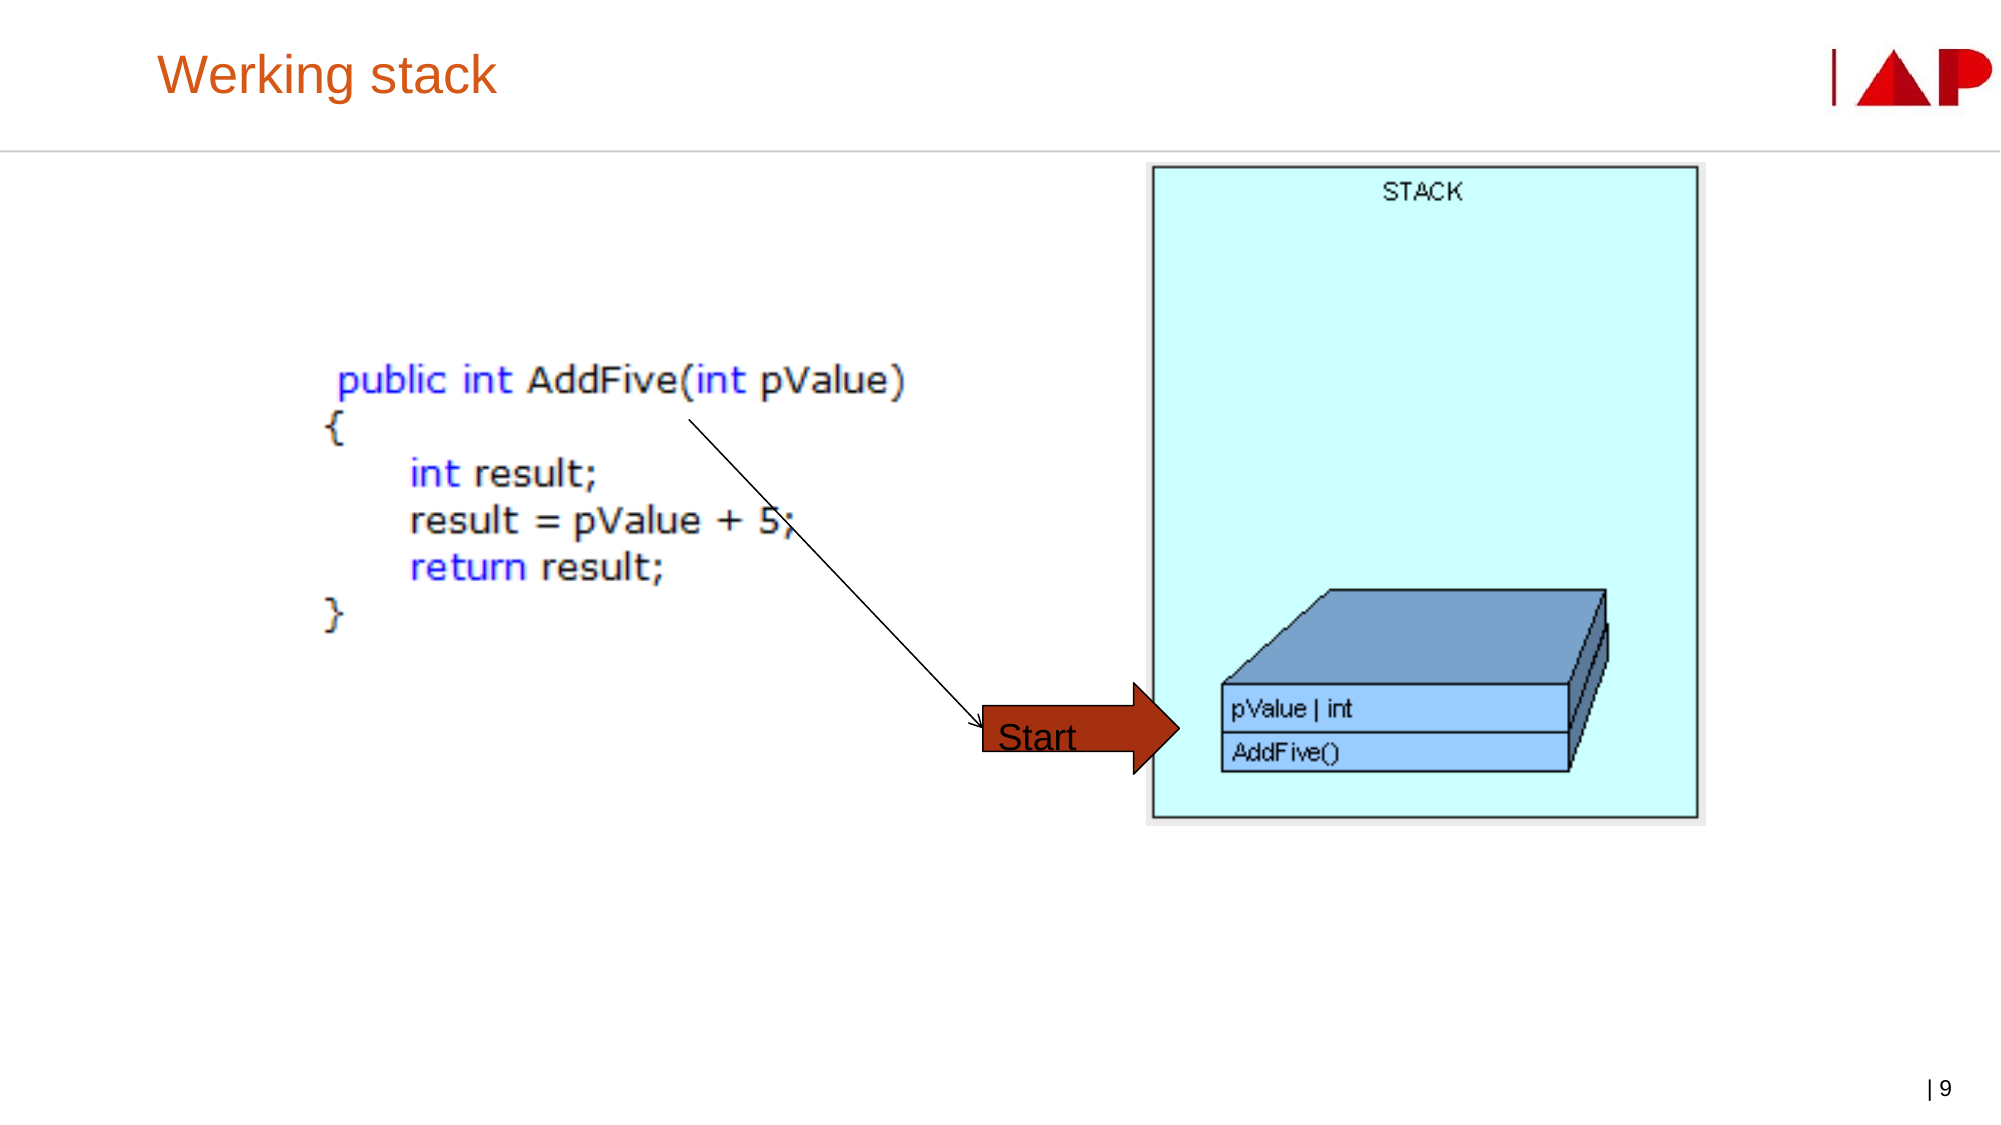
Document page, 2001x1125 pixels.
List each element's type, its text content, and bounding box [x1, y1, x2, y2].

text_box Start [982, 682, 1140, 775]
picture [1145, 162, 1706, 826]
picture [306, 356, 983, 663]
slide_number | 9 [1425, 1061, 1953, 1113]
picture [1843, 10, 2000, 142]
title Werking stack [157, 0, 1843, 152]
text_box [688, 419, 983, 729]
